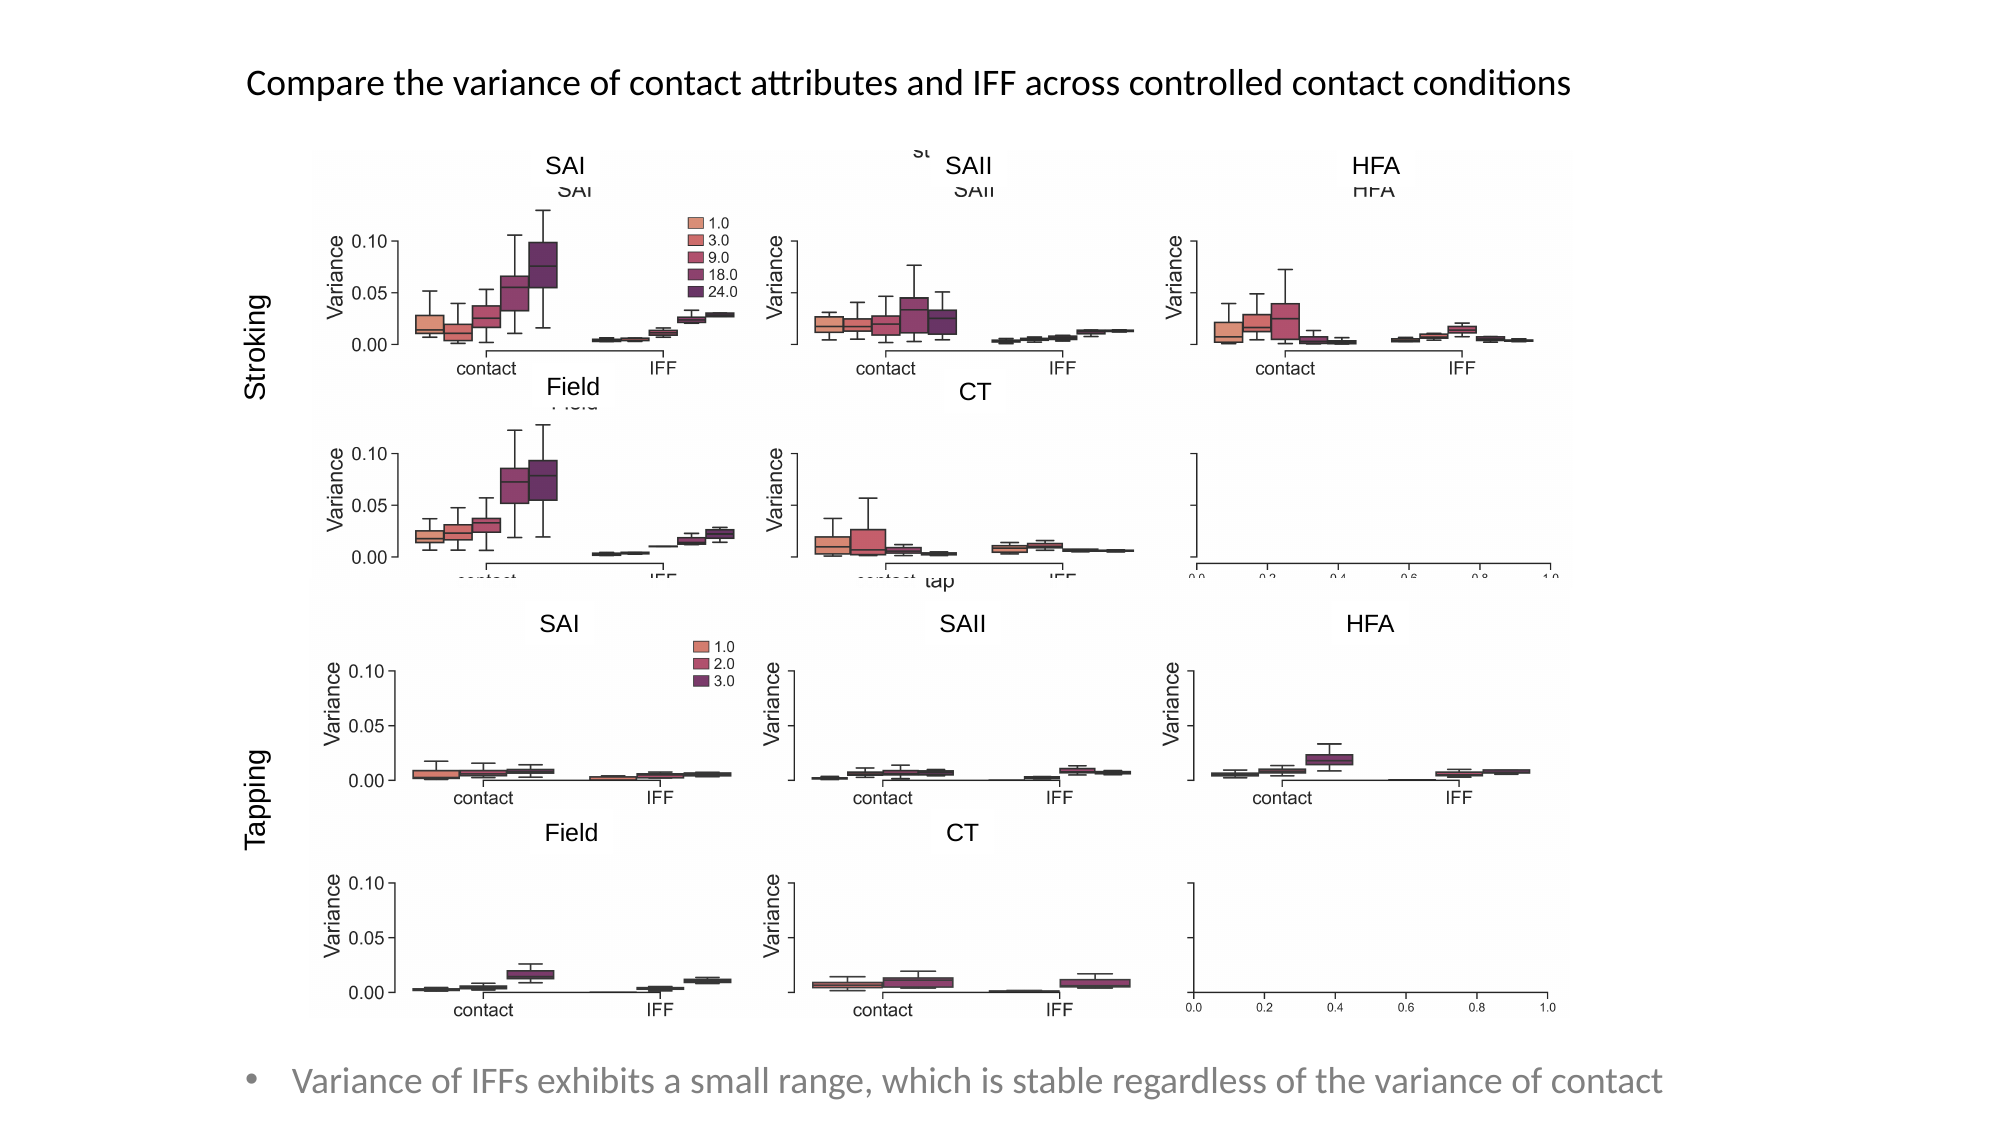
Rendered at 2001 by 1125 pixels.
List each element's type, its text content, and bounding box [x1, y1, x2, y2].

text_box Compare the variance of contact attributes and IFF across controlled contact conditions [231, 50, 1597, 111]
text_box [228, 142, 1573, 588]
text_box Variance of IFFs exhibits a small range, which is stable regardless of the variance of contact [230, 1048, 1681, 1109]
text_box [228, 578, 1571, 1018]
